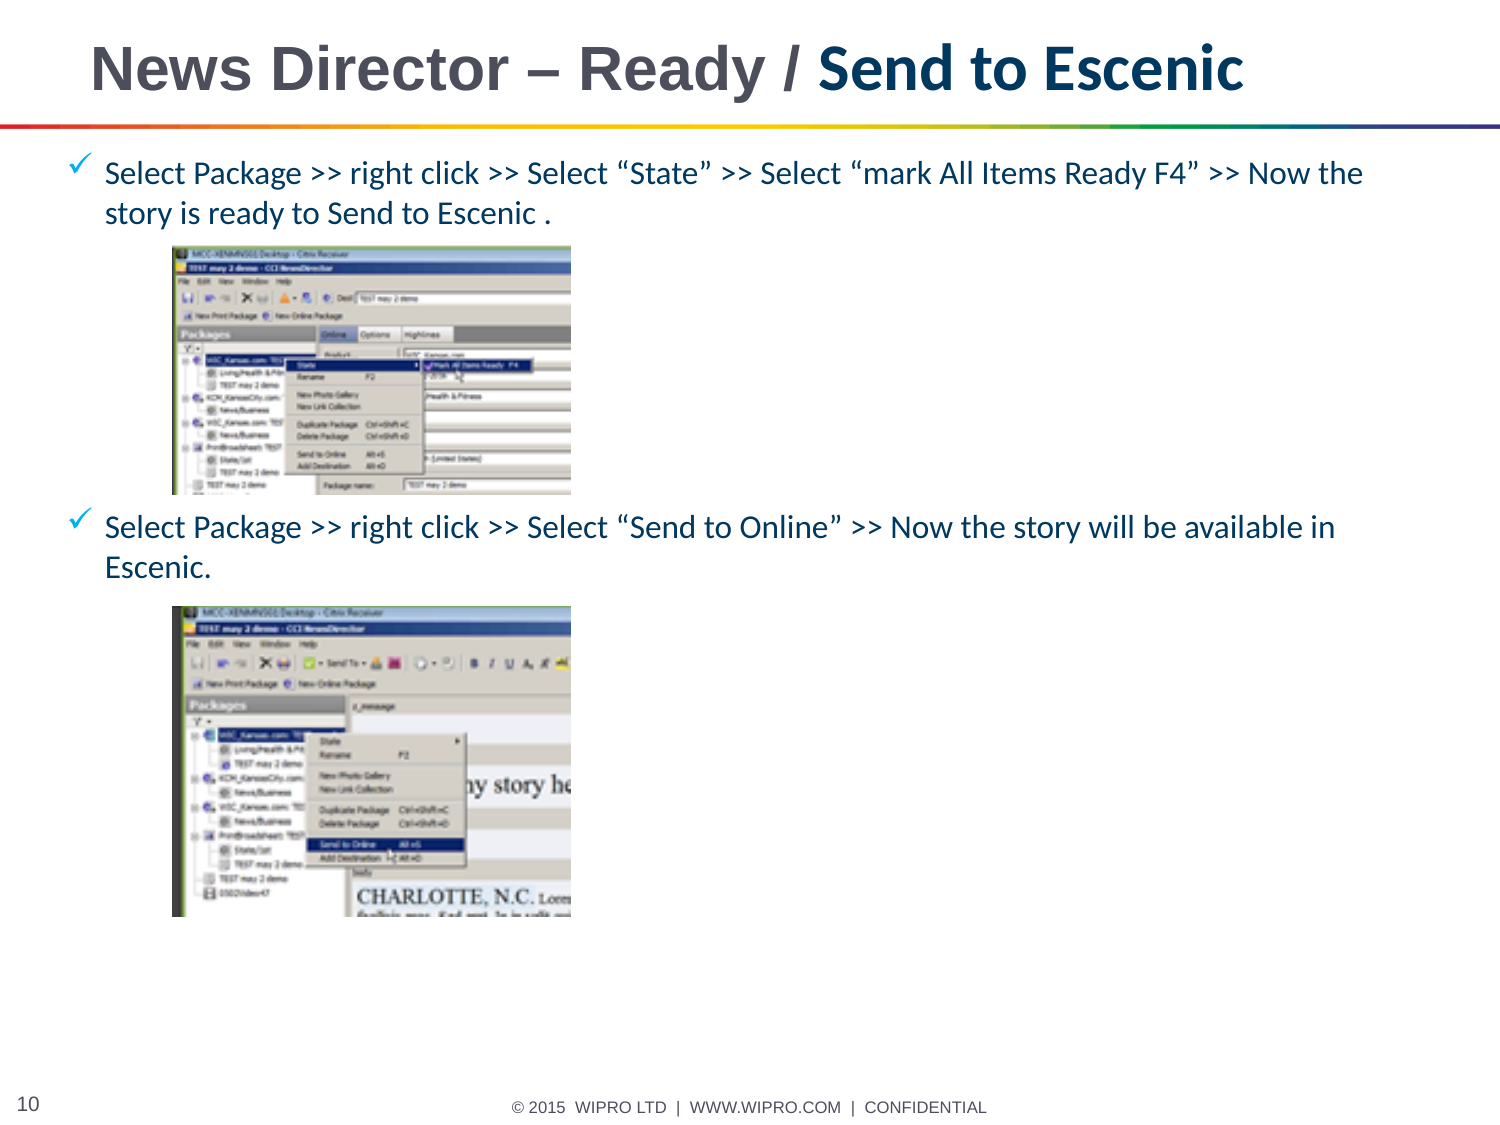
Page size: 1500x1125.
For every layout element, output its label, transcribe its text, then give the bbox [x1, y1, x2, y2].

picture [172, 240, 571, 495]
list Select Package >> right click >> Select “State” >> Select “mark All Items Ready F4” >> Now the story is ready to Send to Escenic . Select Package >> right click >> Select “Send to Online” >> Now the story will be available in Escenic. [59, 143, 1425, 1057]
picture [172, 606, 571, 918]
title News Director – Ready / Send to Escenic [74, 15, 1426, 112]
